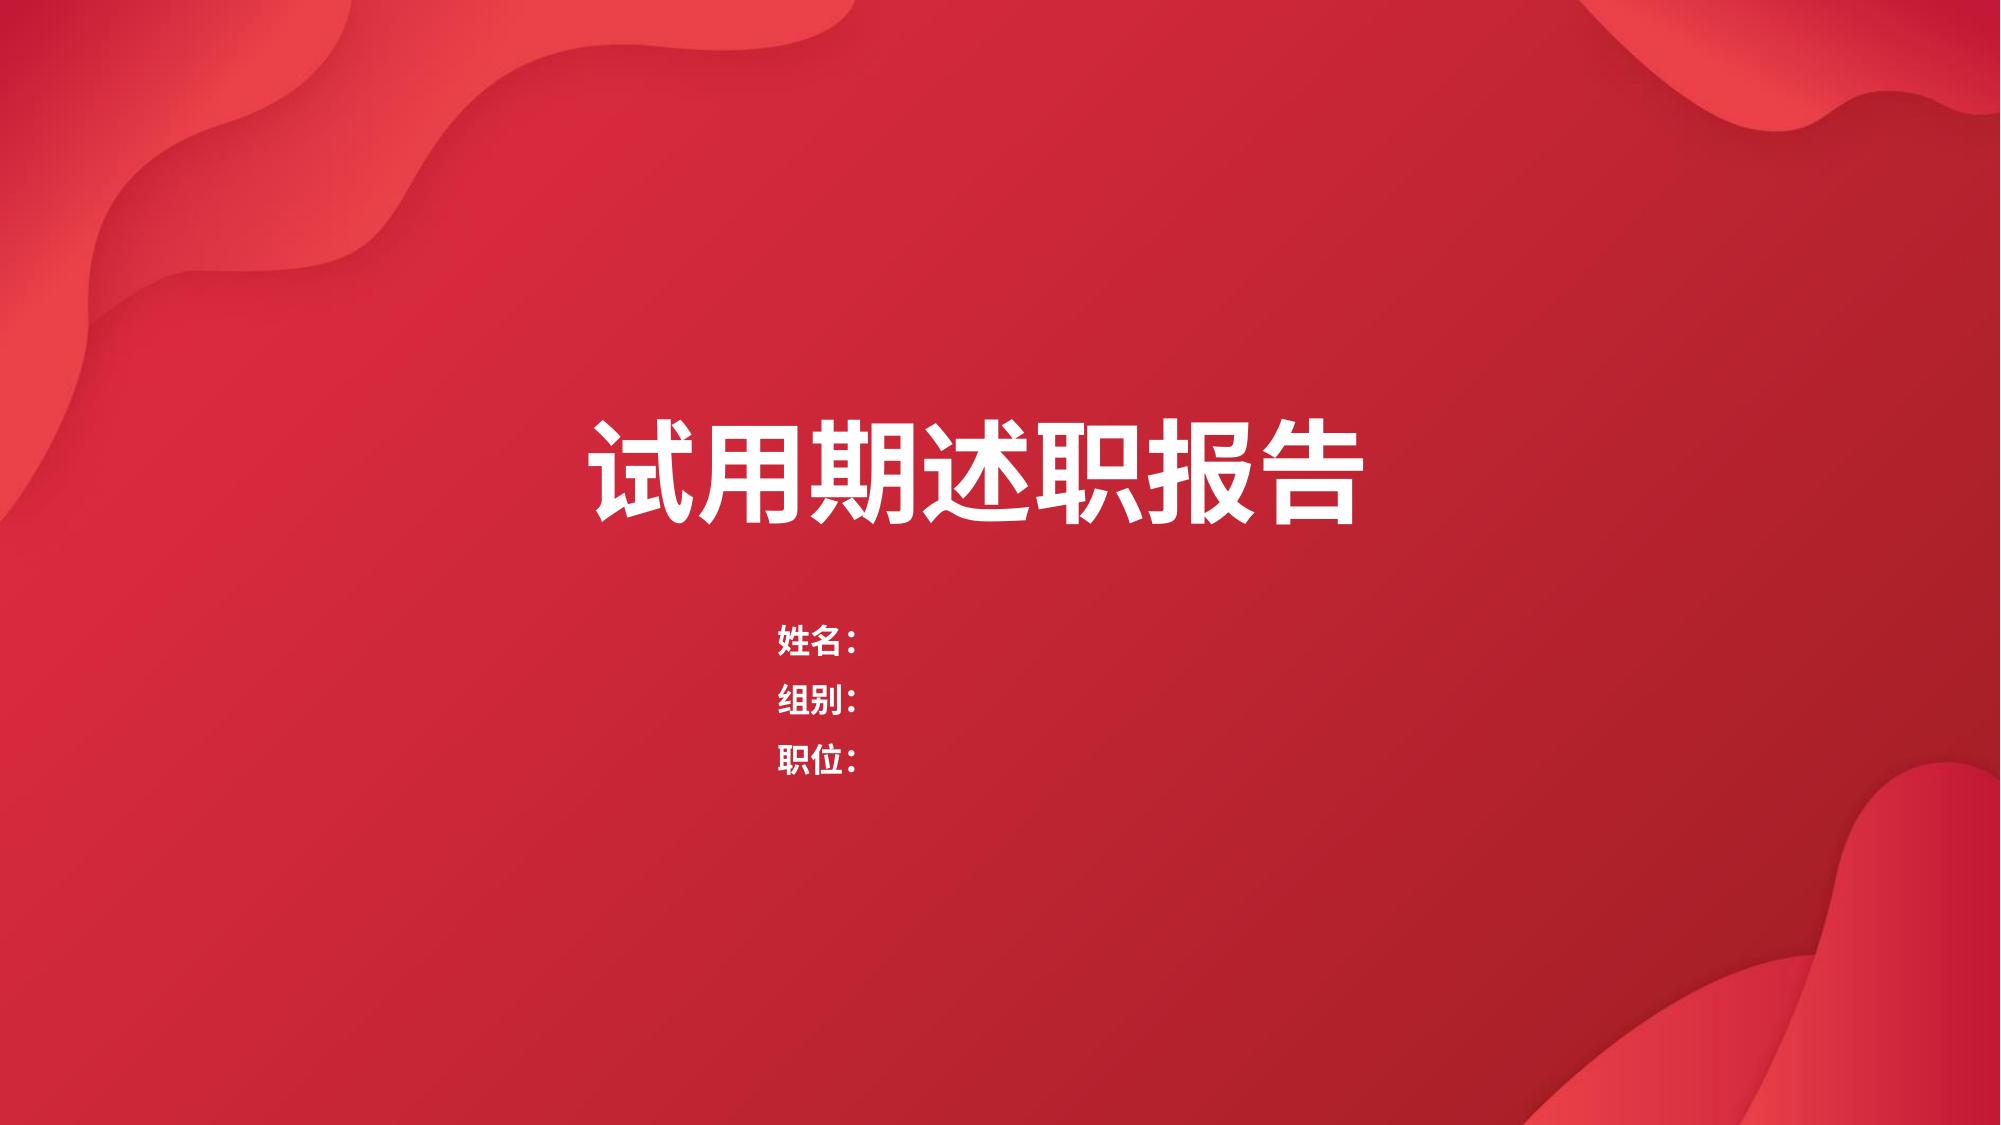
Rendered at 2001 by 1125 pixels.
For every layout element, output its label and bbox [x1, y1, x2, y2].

text_box [0, 0, 2000, 1125]
